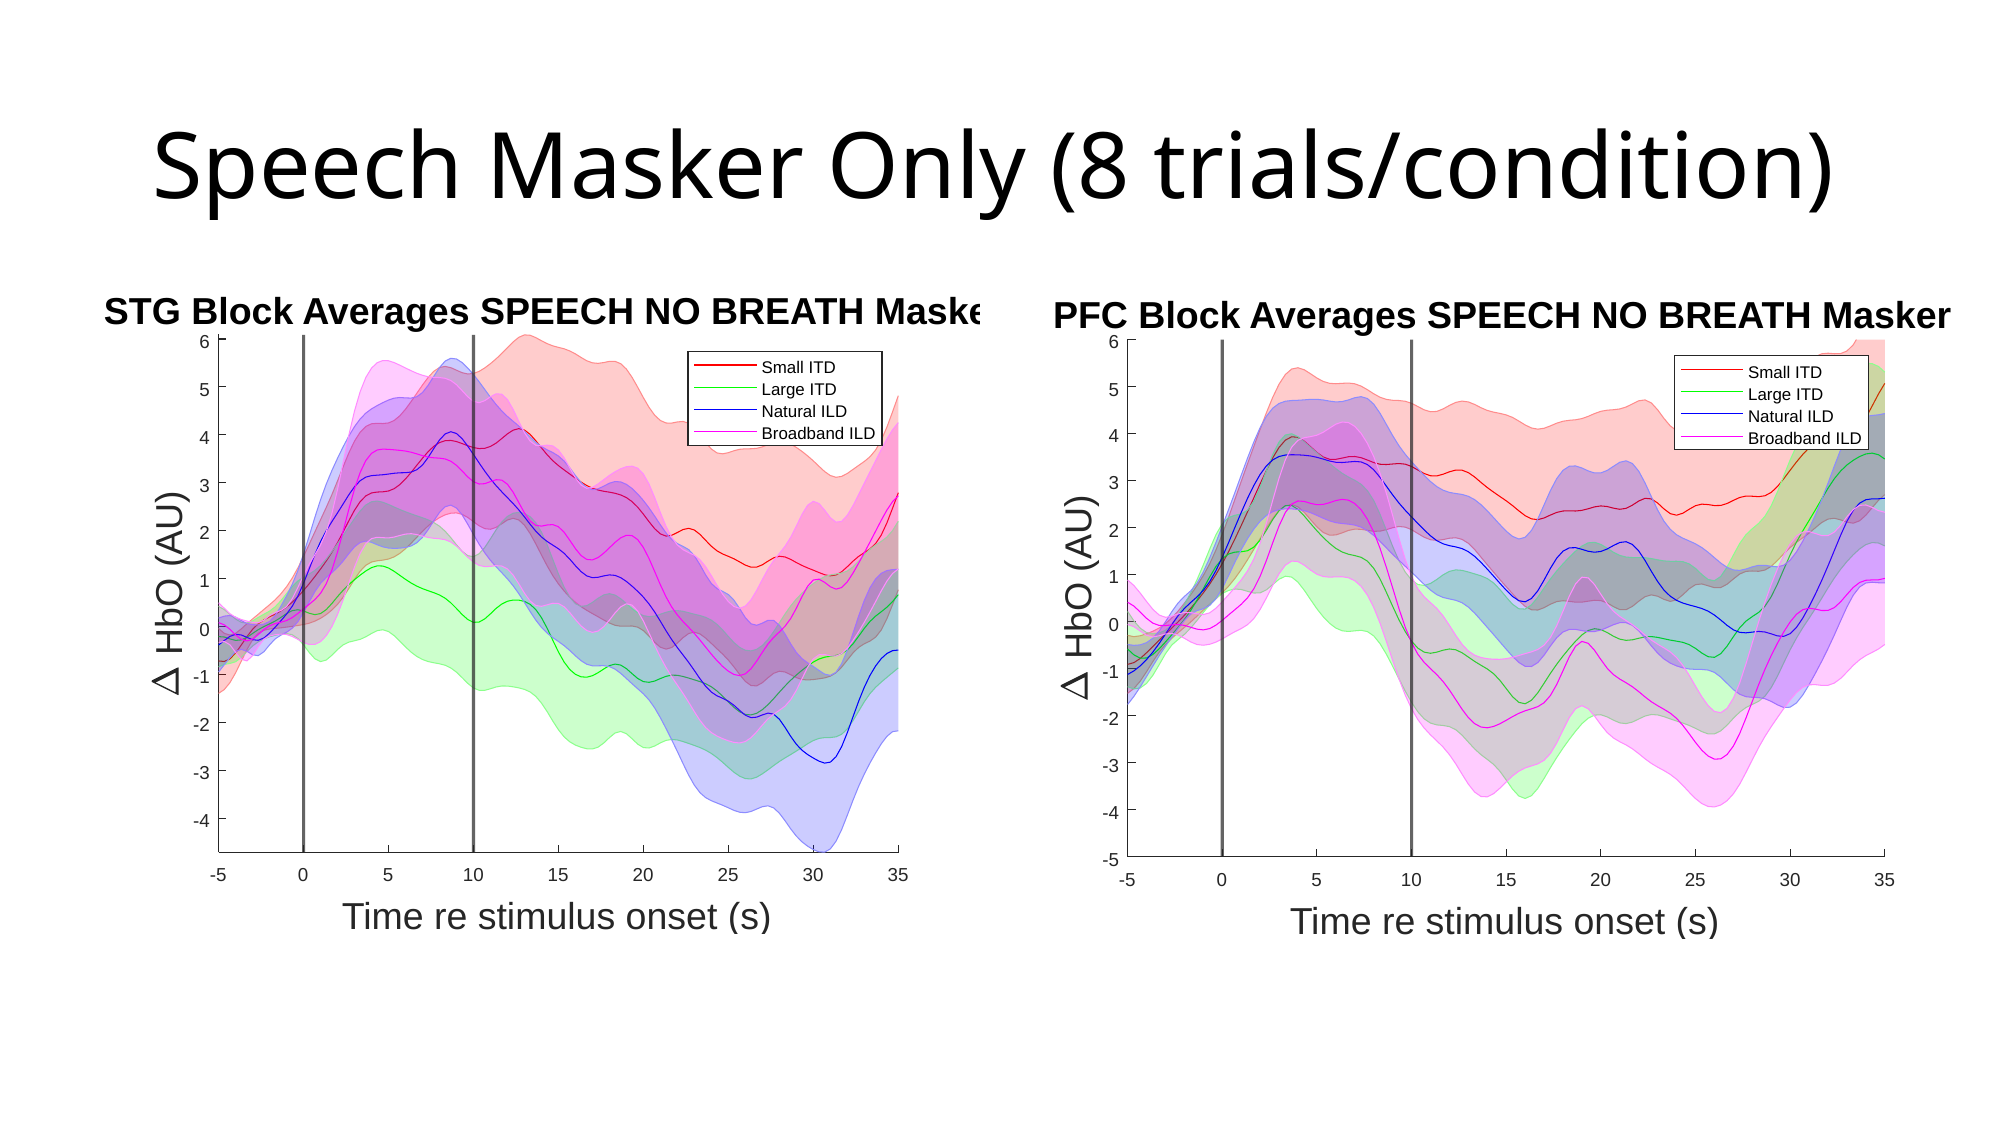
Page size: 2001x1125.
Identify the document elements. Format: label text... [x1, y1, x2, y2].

title Speech Masker Only (8 trials/condition) [137, 59, 1863, 278]
picture [104, 276, 981, 935]
picture [999, 281, 1977, 939]
